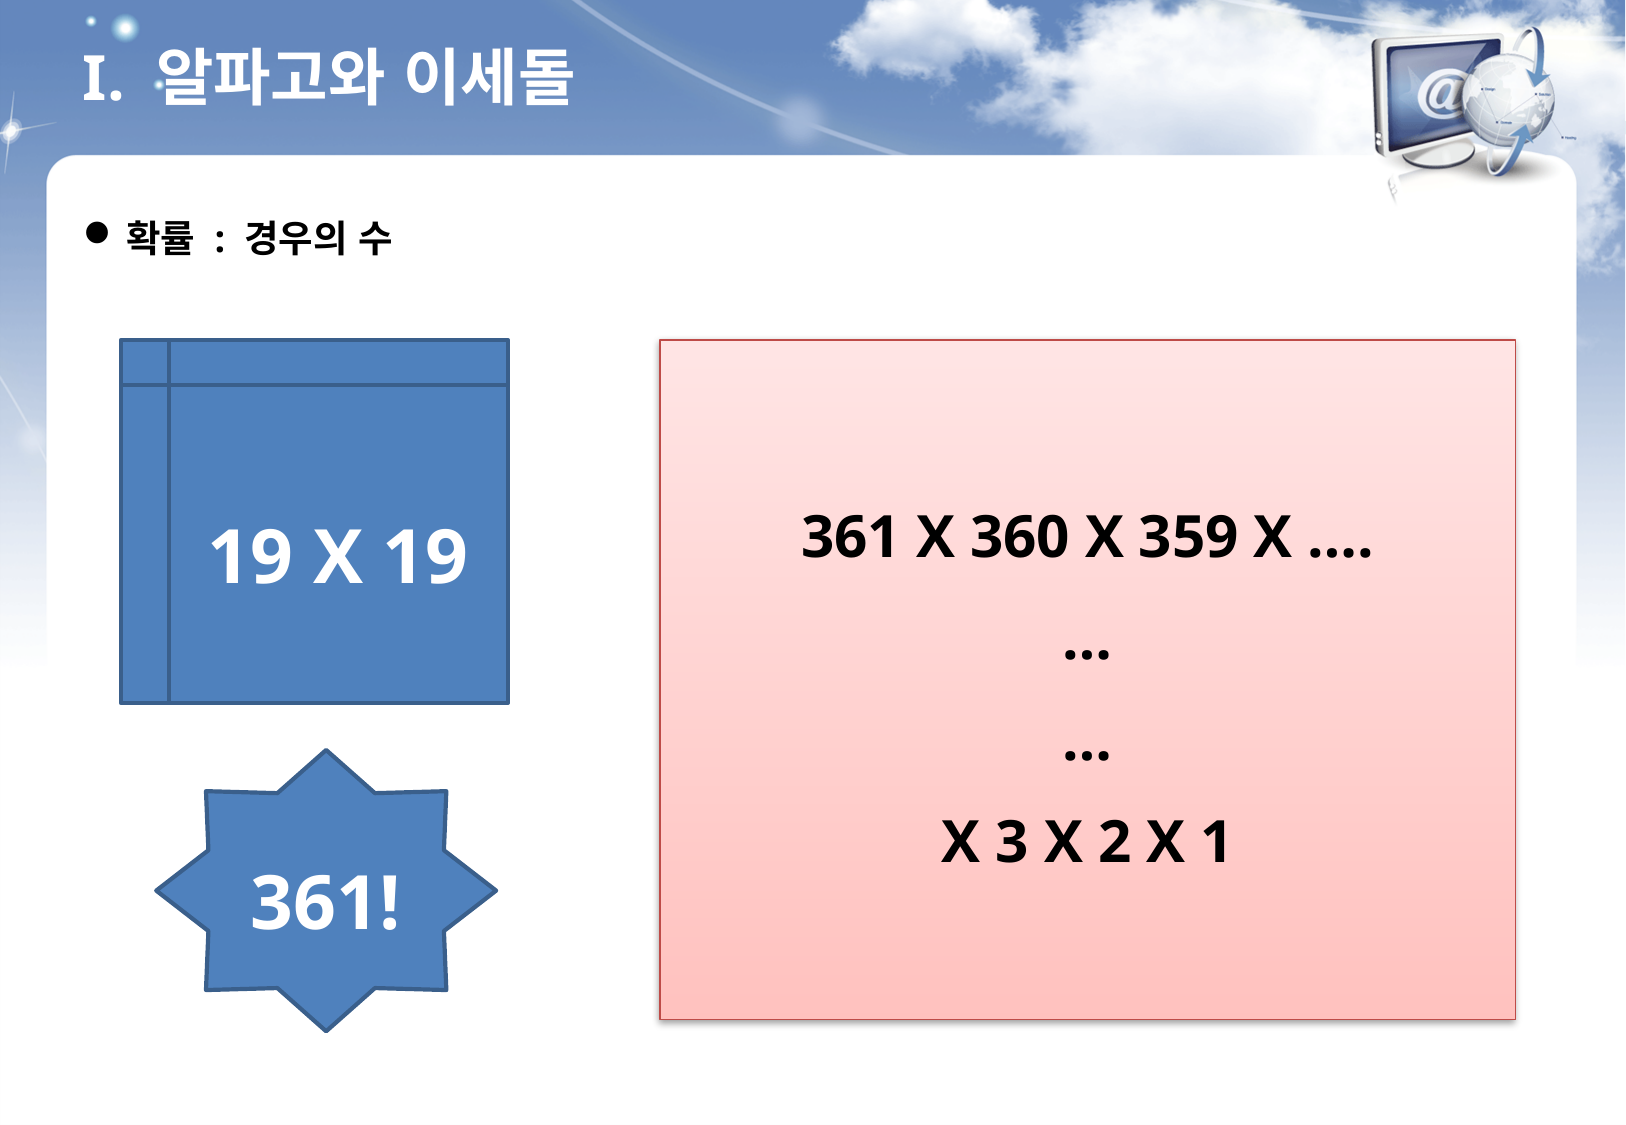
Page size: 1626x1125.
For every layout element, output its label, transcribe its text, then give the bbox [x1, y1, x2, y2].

text_box 361! [154, 748, 499, 1033]
text_box 19 X 19 [119, 338, 510, 705]
picture [0, 0, 1626, 1125]
title 확률 : 경우의 수 [68, 198, 420, 402]
text_box 361 X 360 X 359 X …. … … X 3 X 2 X 1 [659, 339, 1516, 1020]
text_box I. 알파고와 이세돌 [68, 31, 1464, 138]
